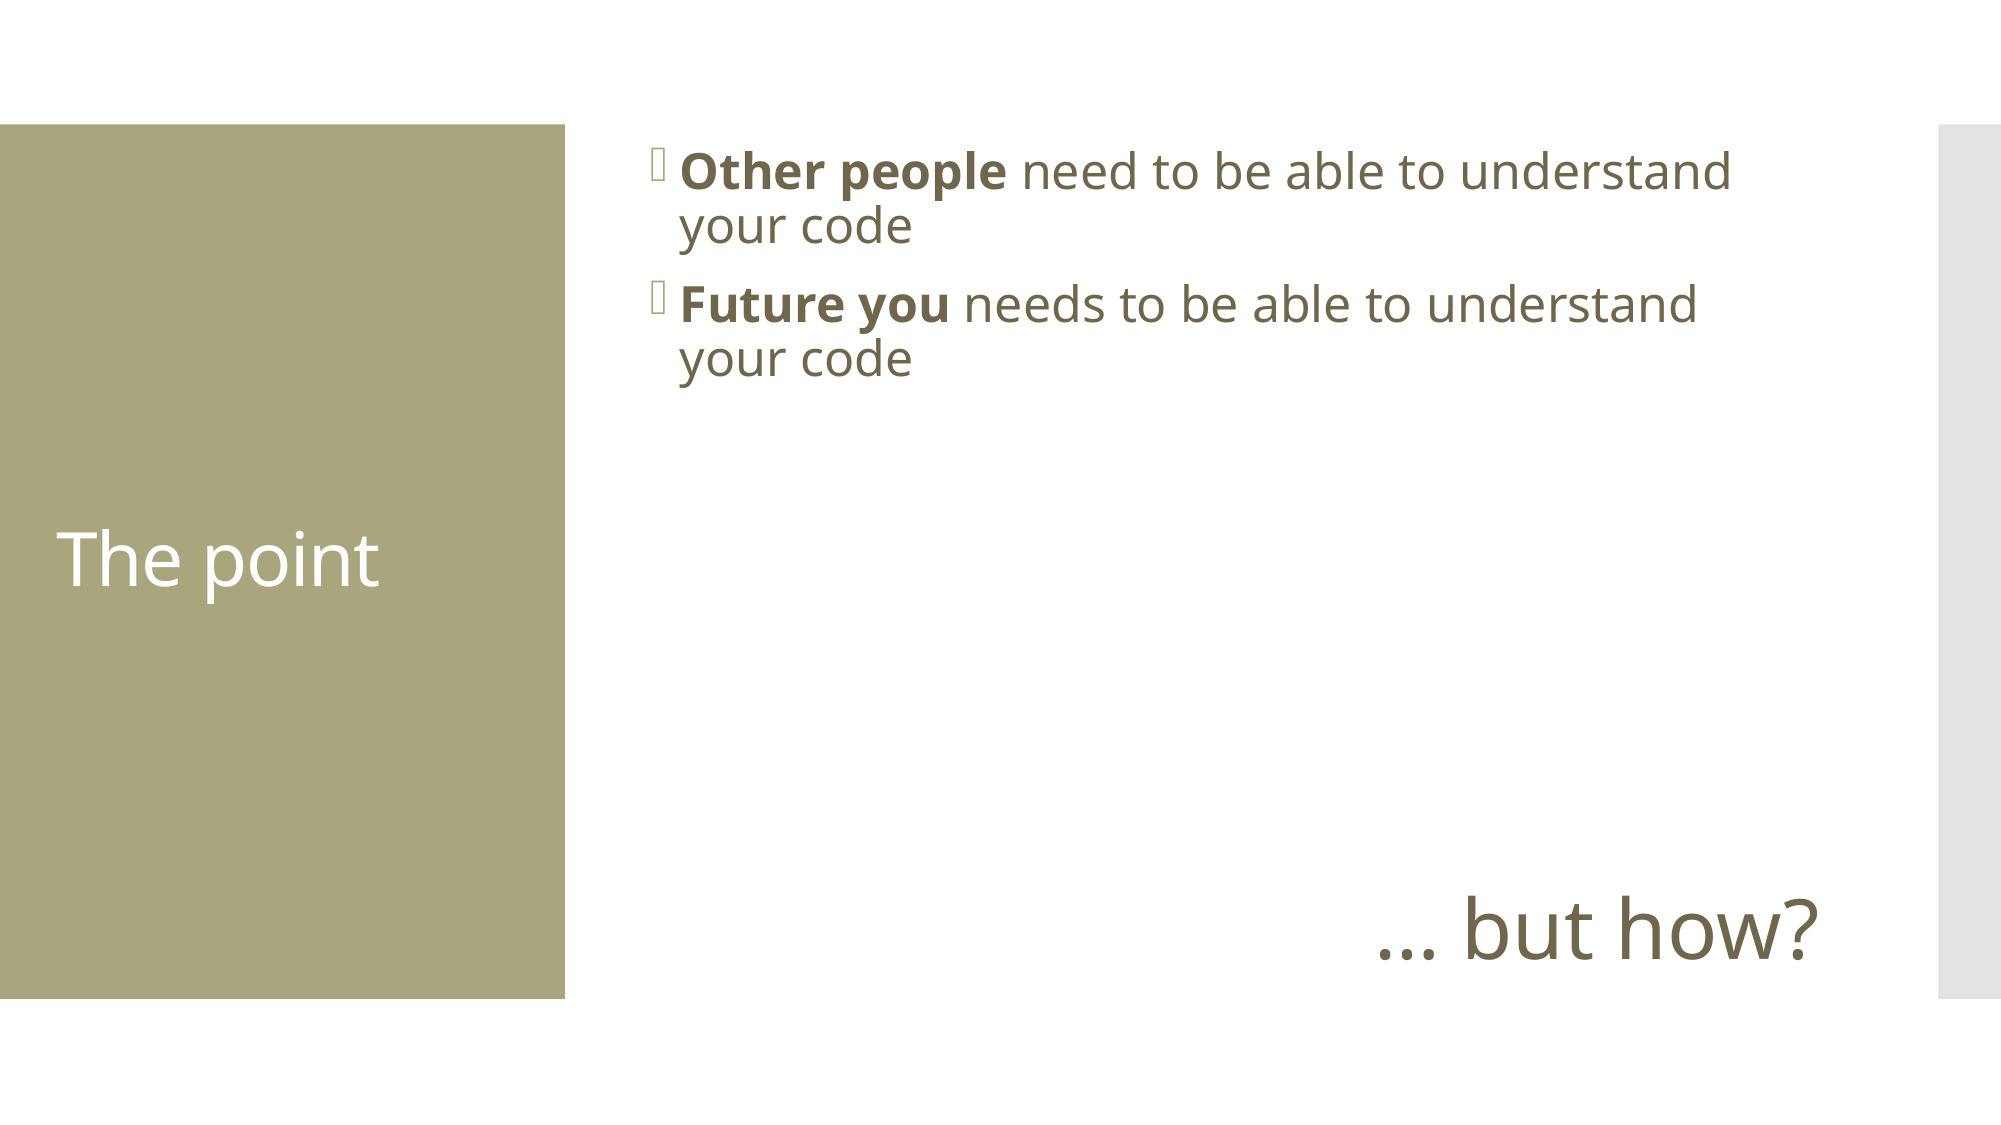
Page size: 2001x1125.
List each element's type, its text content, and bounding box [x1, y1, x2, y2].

list Other people need to be able to understand your code Future you needs to be able to understand your code … but how? [634, 141, 1835, 982]
title The point [41, 184, 525, 940]
